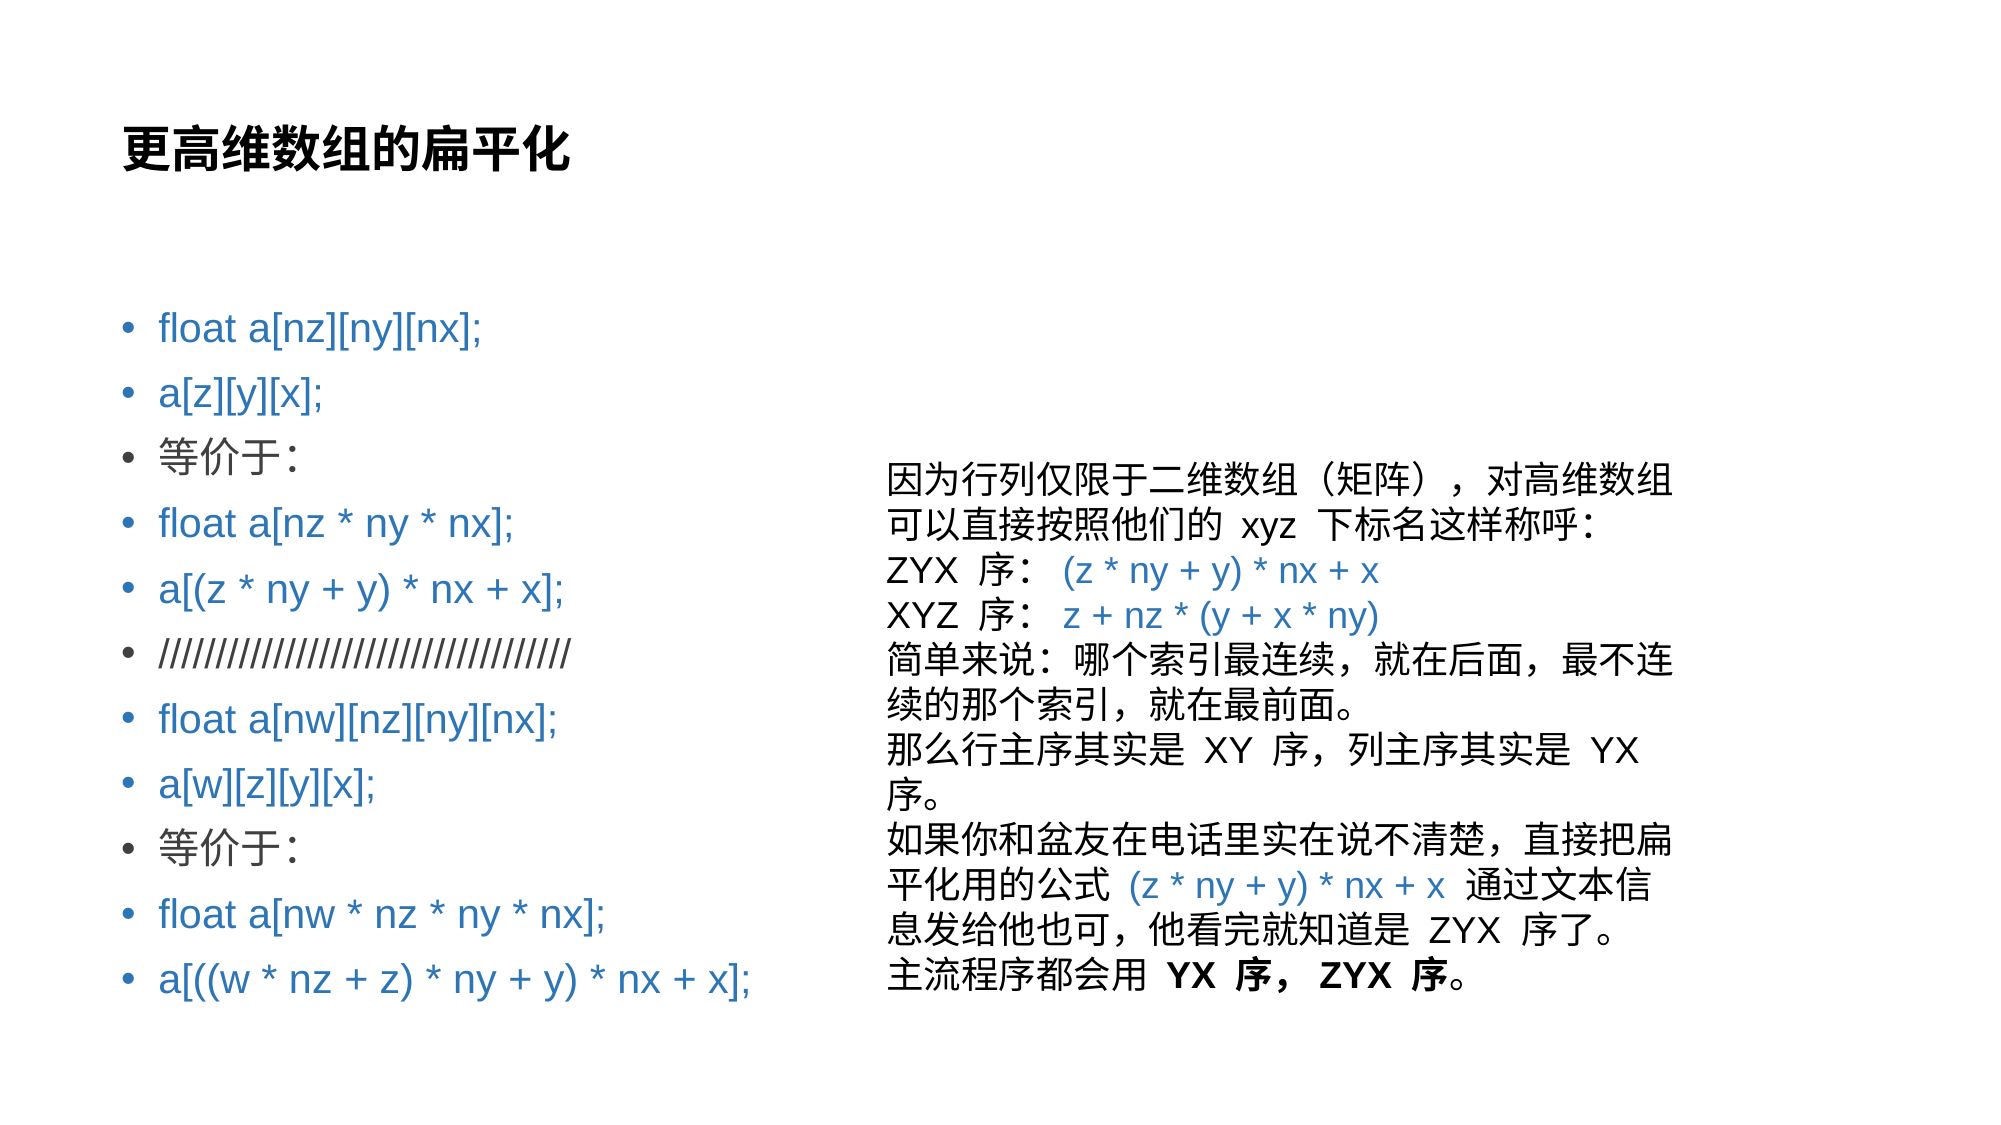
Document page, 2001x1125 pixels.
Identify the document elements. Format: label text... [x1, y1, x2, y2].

text_box 因为行列仅限于二维数组（矩阵），对高维数组可以直接按照他们的 xyz 下标名这样称呼： ZYX 序：(z * ny + y) * nx + x XYZ 序：z + nz * (y + x * ny) 简单来说：哪个索引最连续，就在后面，最不连续的那个索引，就在最前面。 那么行主序其实是 XY 序，列主序其实是 YX 序。 如果你和盆友在电话里实在说不清楚，直接把扁平化用的公式 (z * ny + y) * nx + x 通过文本信息发给他也可，他看完就知道是 ZYX 序了。 主流程序都会用 YX 序，ZYX 序。 [871, 448, 1689, 1004]
list float a[nz][ny][nx]; a[z][y][x]; 等价于： float a[nz * ny * nx]; a[(z * ny + y) * nx + x]; //////////////////////////////////// float a[nw][nz][ny][nx]; a[w][z][y][x]; 等价于： float a[nw * nz * ny * nx]; a[((w * nz + z) * ny + y) * nx + x]; [106, 299, 1832, 1014]
title 更高维数组的扁平化 [106, 42, 1832, 260]
